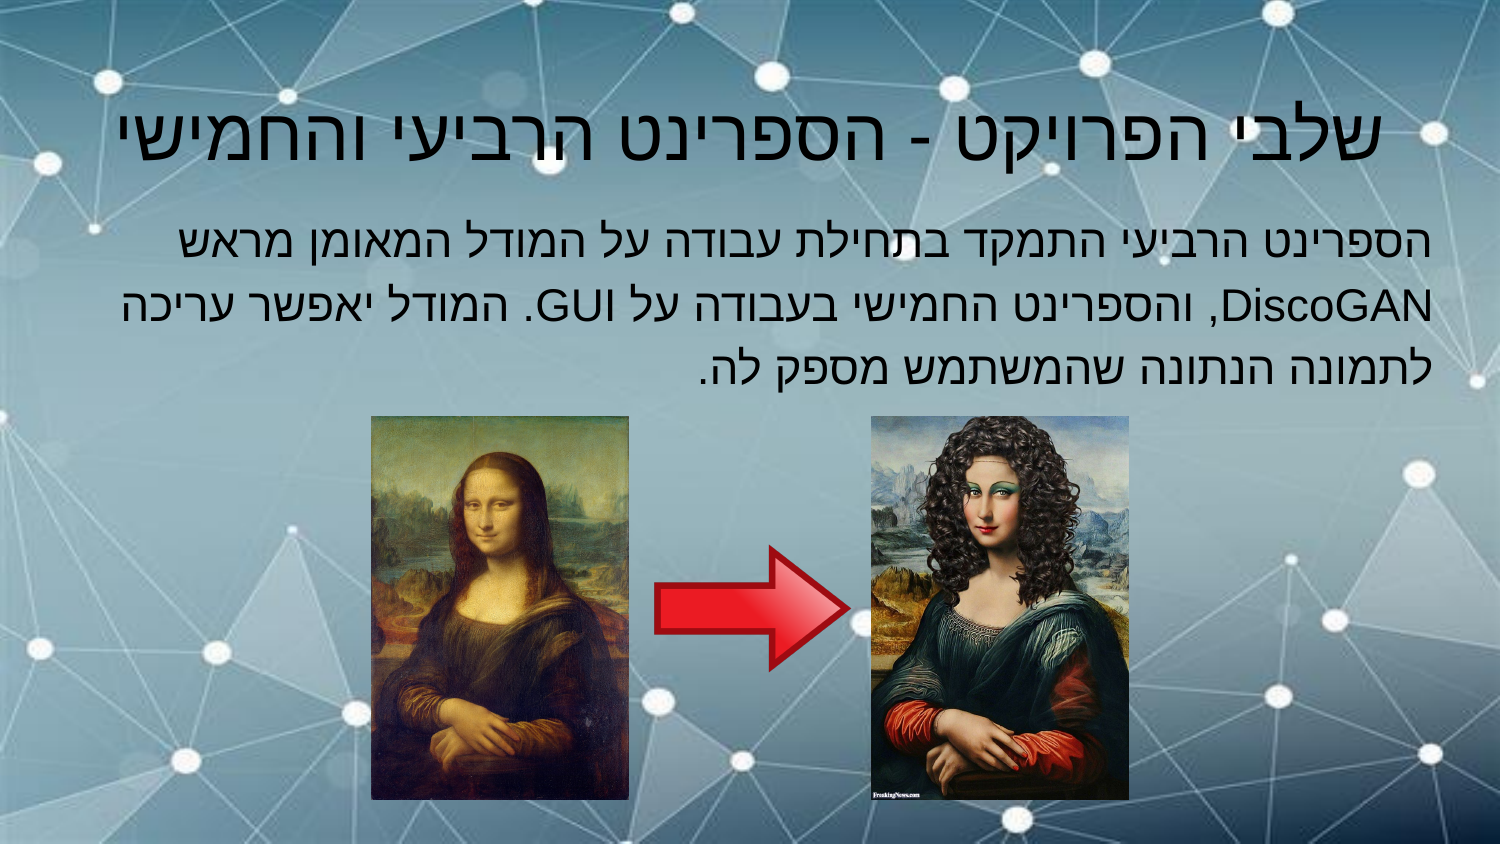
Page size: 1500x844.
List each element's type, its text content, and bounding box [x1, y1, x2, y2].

list הספרינט הרביעי התמקד בתחילת עבודה על המודל המאומן מראש DiscoGAN, והספרינט החמישי בעבודה על GUI. המודל יאפשר עריכה לתמונה הנתונה שהמשתמש מספק לה. [51, 189, 1449, 750]
title שלבי הפרויקט - הספרינט הרביעי והחמישי [51, 72, 1449, 167]
picture [0, 0, 1500, 844]
